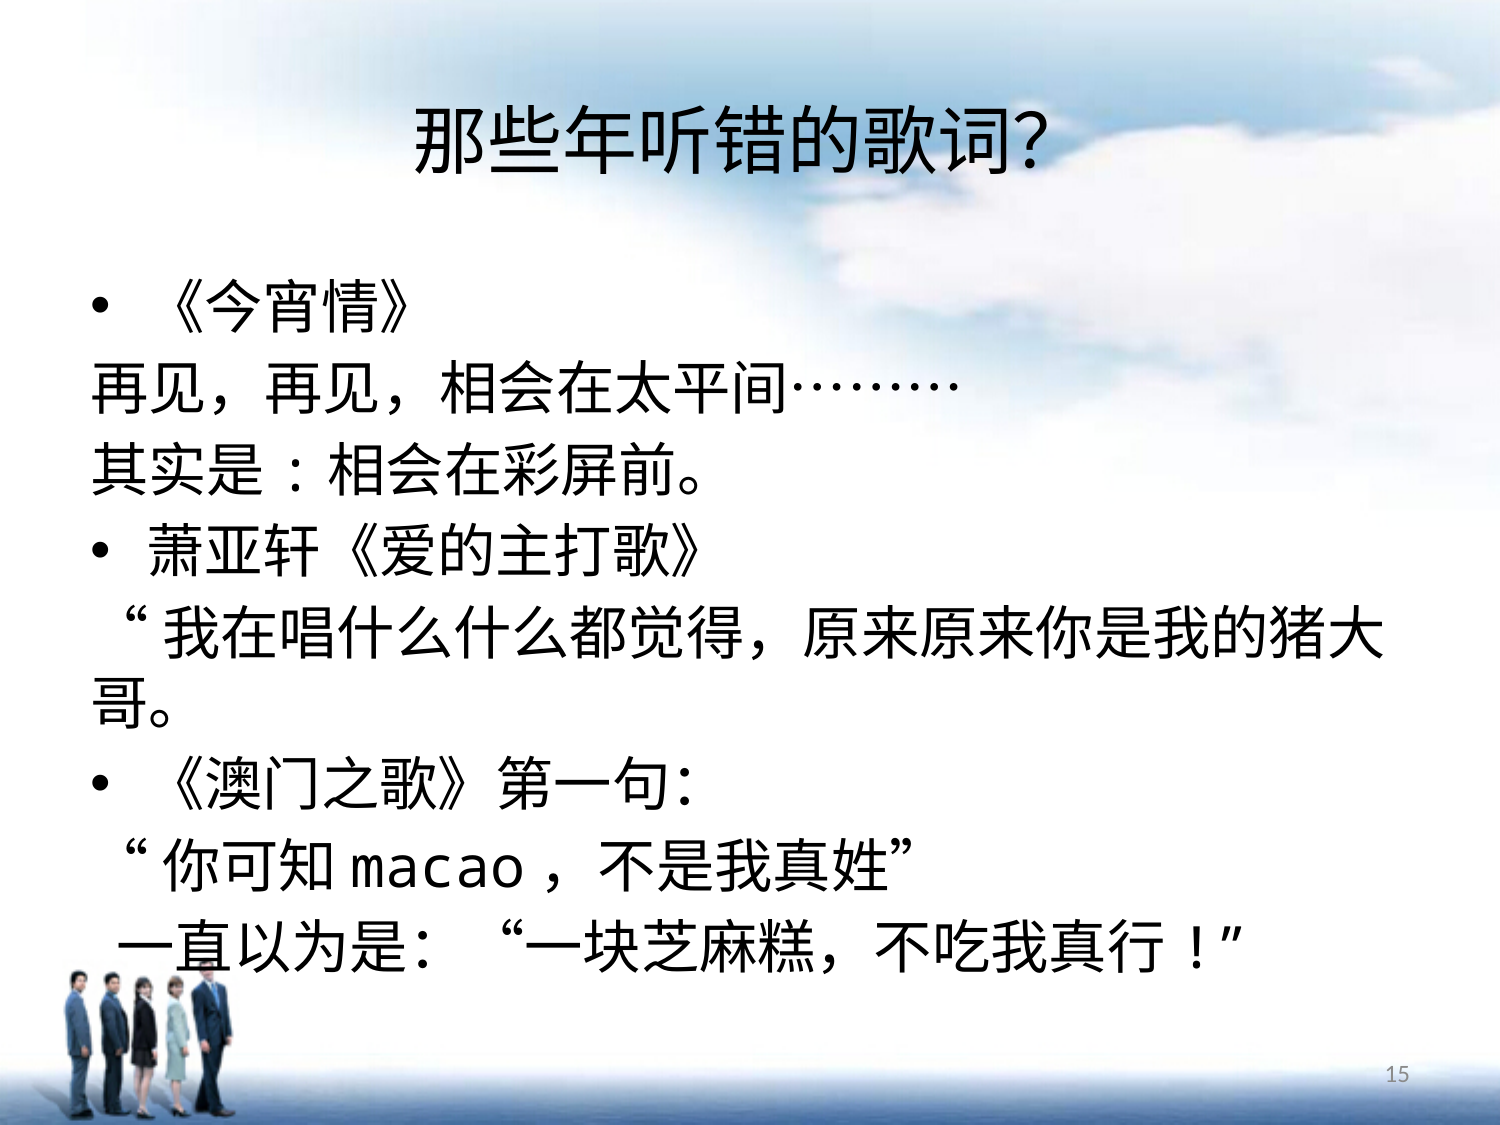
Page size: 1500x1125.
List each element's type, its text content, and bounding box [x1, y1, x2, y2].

picture [0, 0, 1500, 1125]
title 那些年听错的歌词？ [75, 45, 1425, 233]
slide_number 15 [1074, 1042, 1425, 1103]
list 《今宵情》 再见，再见，相会在太平间……… 其实是:相会在彩屏前。 萧亚轩《爱的主打歌》 “我在唱什么什么都觉得，原来原来你是我的猪大哥。 《澳门之歌》第一句： “你可知macao，不是我真姓” 一直以为是：“一块芝麻糕，不吃我真行!” [75, 262, 1425, 1005]
